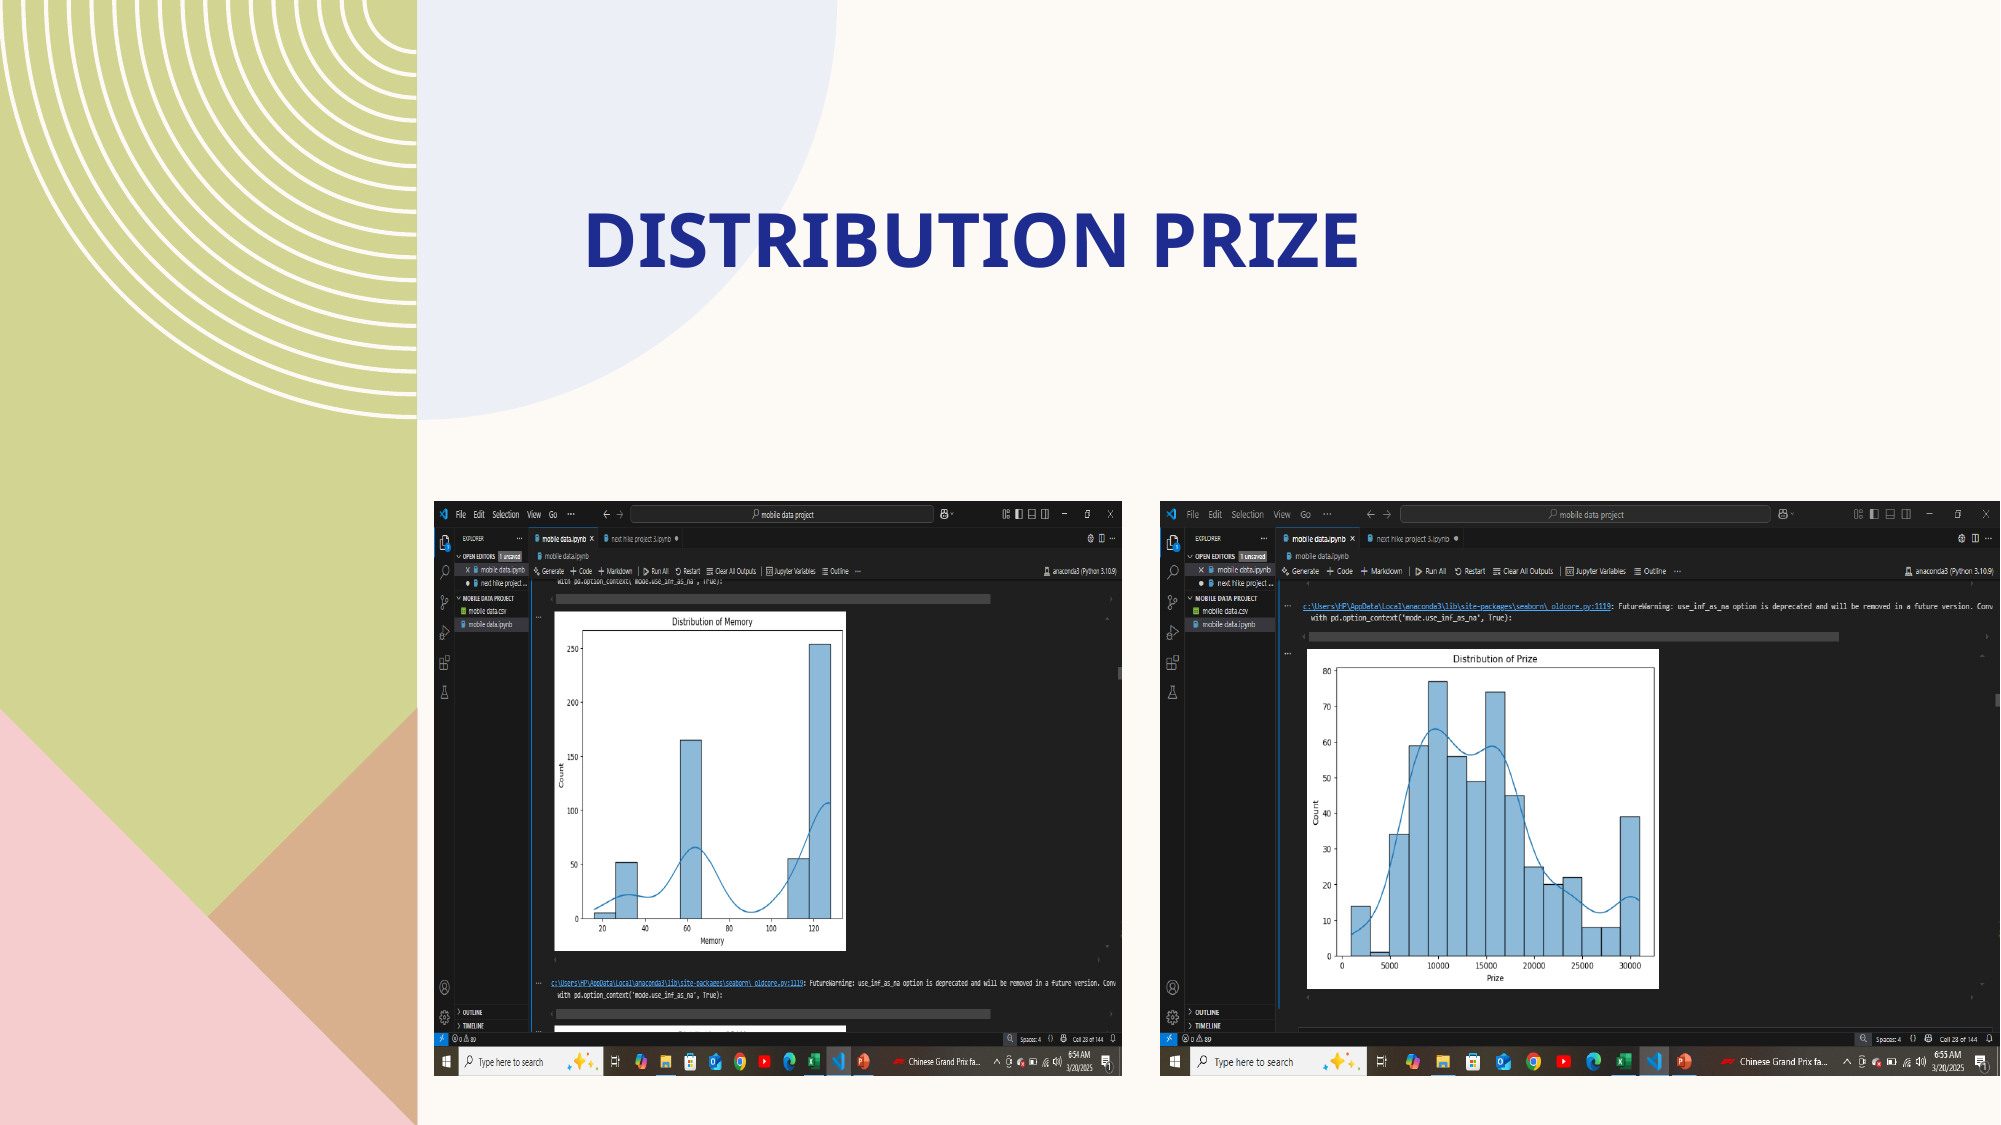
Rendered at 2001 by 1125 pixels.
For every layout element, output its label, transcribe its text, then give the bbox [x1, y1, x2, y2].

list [434, 501, 1122, 1076]
picture [1160, 501, 2000, 1076]
title DISTRIBUTION pRIZE [567, 152, 1875, 283]
